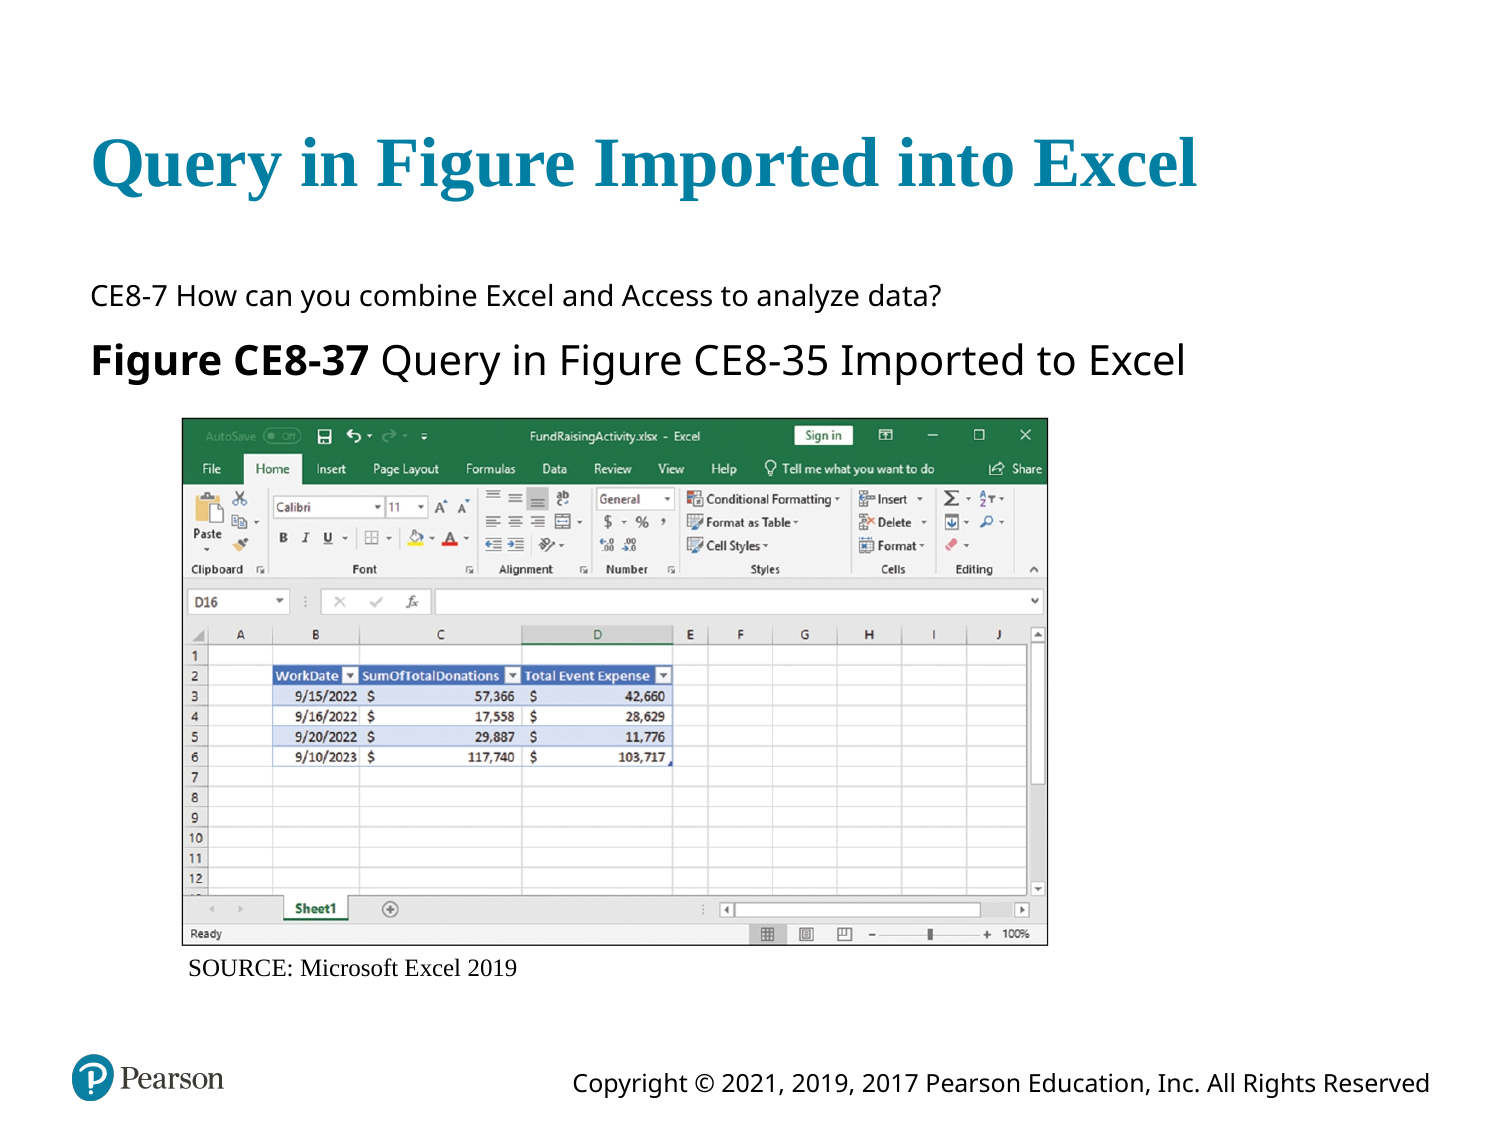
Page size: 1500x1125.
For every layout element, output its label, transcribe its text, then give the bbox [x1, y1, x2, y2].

picture [98, 1054, 224, 1101]
text_box SOURCE: Microsoft Excel 2019 [173, 945, 980, 987]
picture [180, 416, 1050, 947]
picture [80, 1063, 106, 1088]
picture [72, 1087, 83, 1101]
title Query in Figure Imported into Excel [75, 35, 1425, 216]
list CE 8-7 How can you combine Excel and Access to analyze data? Figure C E 8-37 Query in Figure C E 8-35 Imported to Excel [75, 262, 1425, 385]
picture [72, 1054, 88, 1070]
